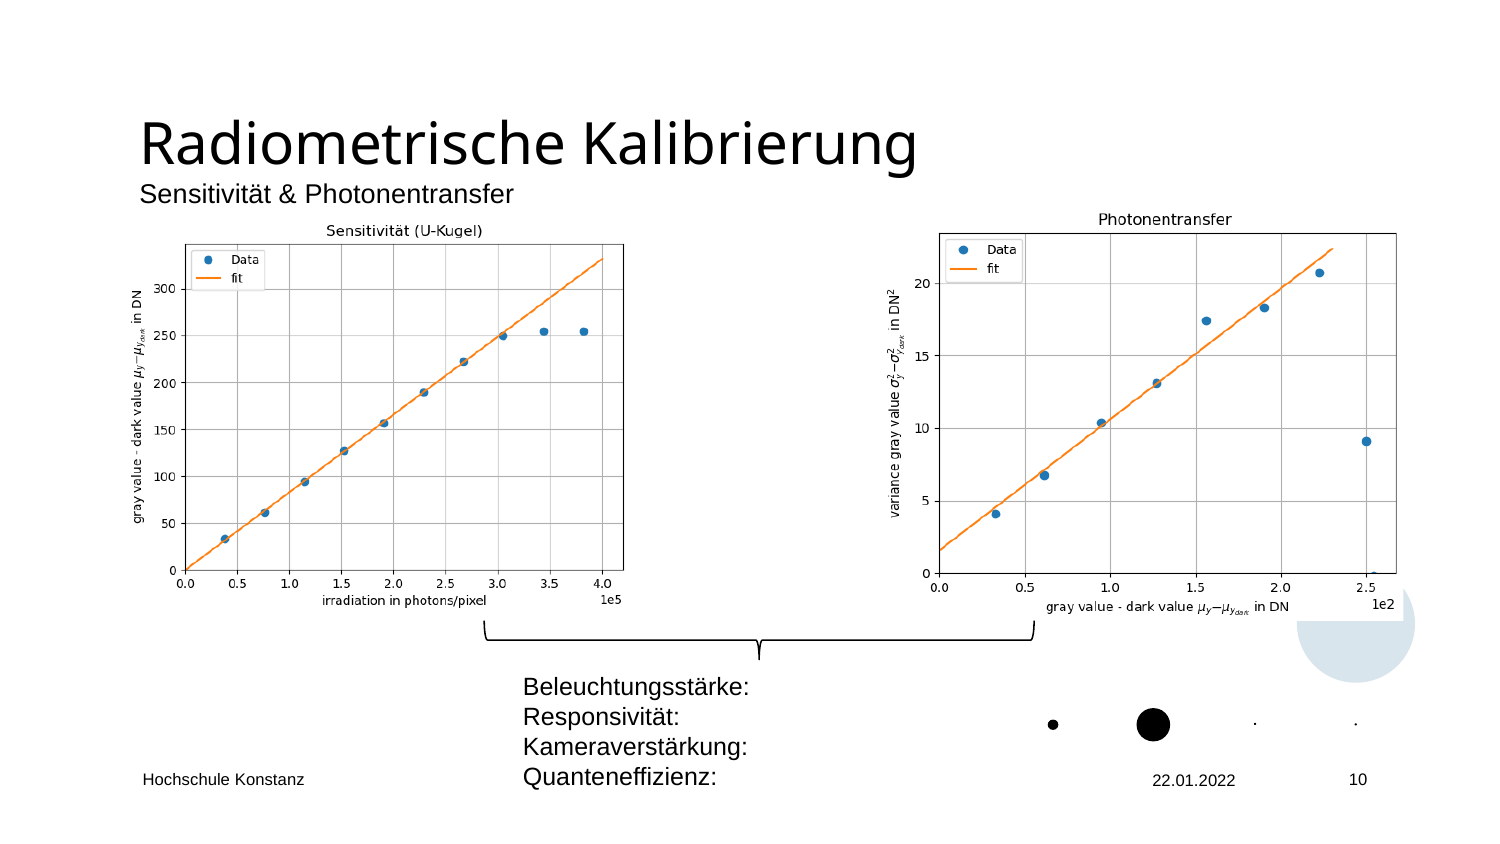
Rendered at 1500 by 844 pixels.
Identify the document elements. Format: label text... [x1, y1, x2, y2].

text_box [483, 620, 1035, 661]
picture [879, 211, 1404, 621]
text_box Sensitivität & Photonentransfer [124, 169, 1050, 217]
list Radiometrische Kalibrierung [124, 98, 1356, 170]
picture [124, 216, 639, 616]
